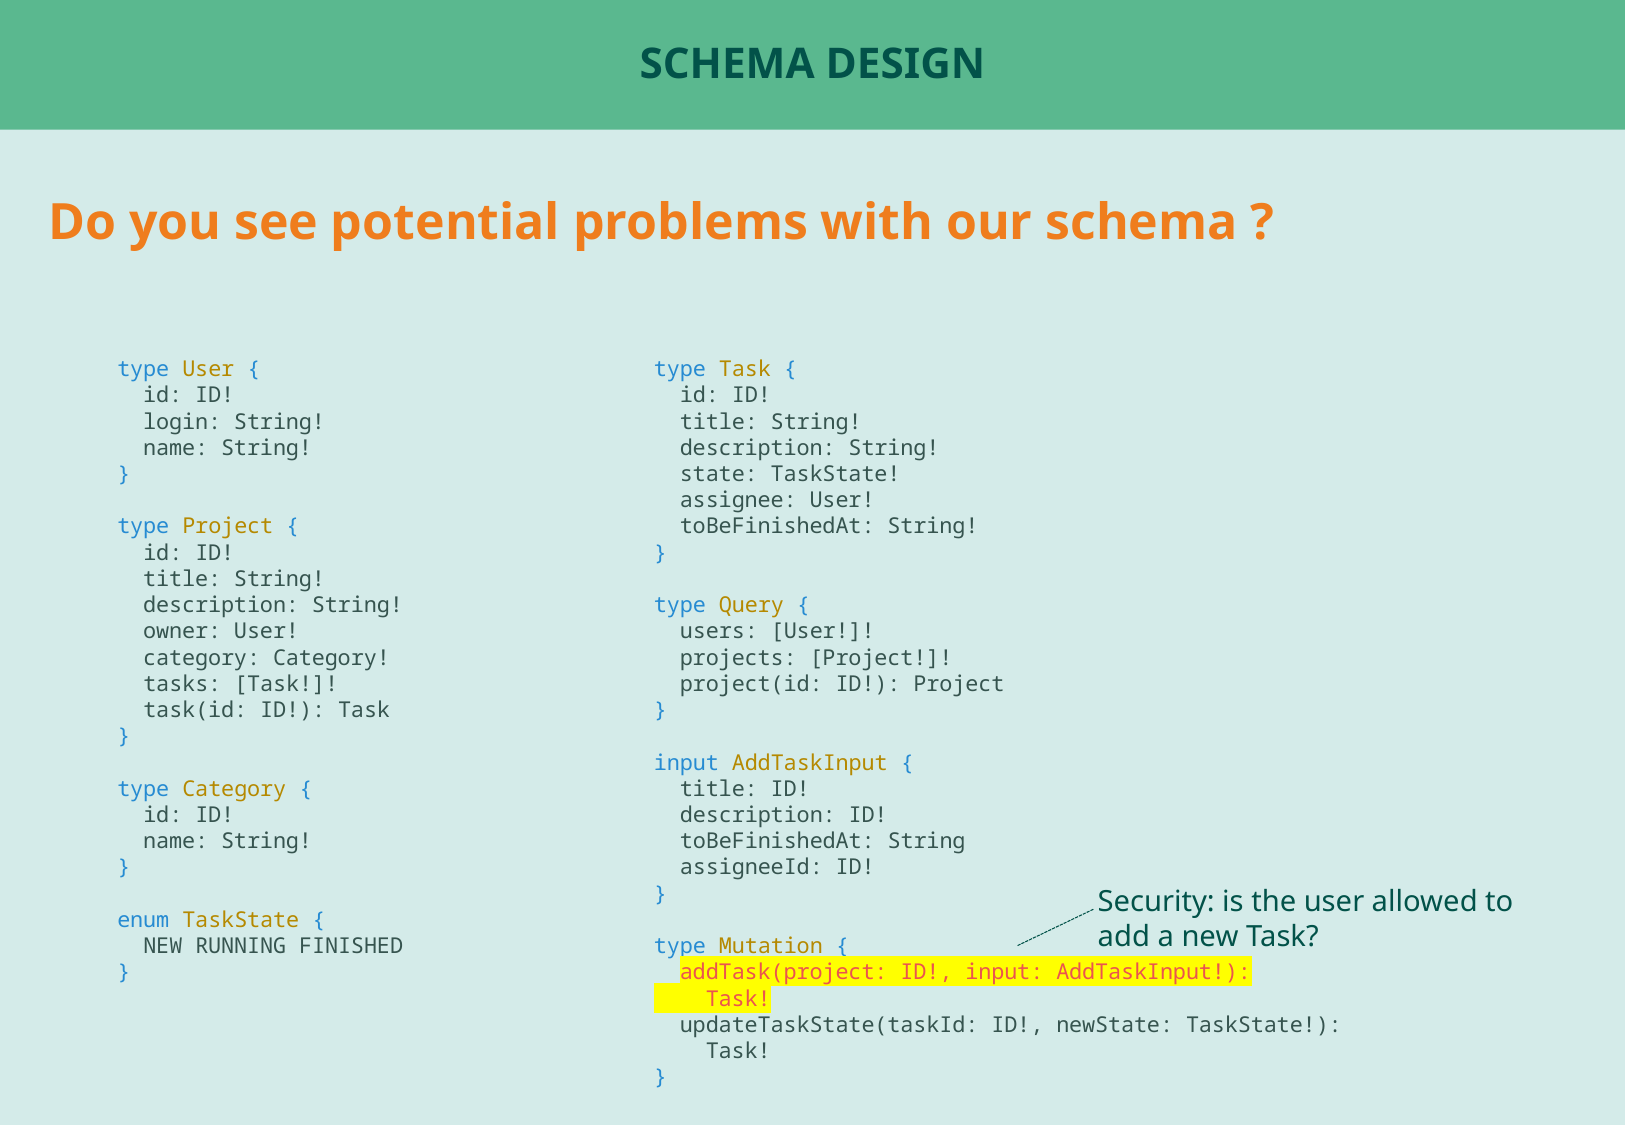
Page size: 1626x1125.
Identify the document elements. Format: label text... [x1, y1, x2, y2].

text_box Do you see potential problems with our schema ? [33, 169, 1523, 329]
text_box type User { id: ID! login: String! name: String! } type Project { id: ID! title: String! description: String! owner: User! category: Category! tasks: [Task!]! task(id: ID!): Task } type Category { id: ID! name: String! } enum TaskState { NEW RUNNING FINISHED } [102, 347, 639, 992]
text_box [1017, 909, 1094, 946]
text_box type Task { id: ID! title: String! description: String! state: TaskState! assignee: User! toBeFinishedAt: String! } type Query { users: [User!]! projects: [Project!]! project(id: ID!): Project } input AddTaskInput { title: ID! description: ID! toBeFinishedAt: String assigneeId: ID! } type Mutation { addTask(project: ID!, input: AddTaskInput!): Task! updateTaskState(taskId: ID!, newState: TaskState!): Task! } [639, 347, 1625, 1123]
text_box Security: is the user allowed to add a new Task? [1082, 874, 1540, 960]
title Schema Design [0, 0, 1625, 130]
